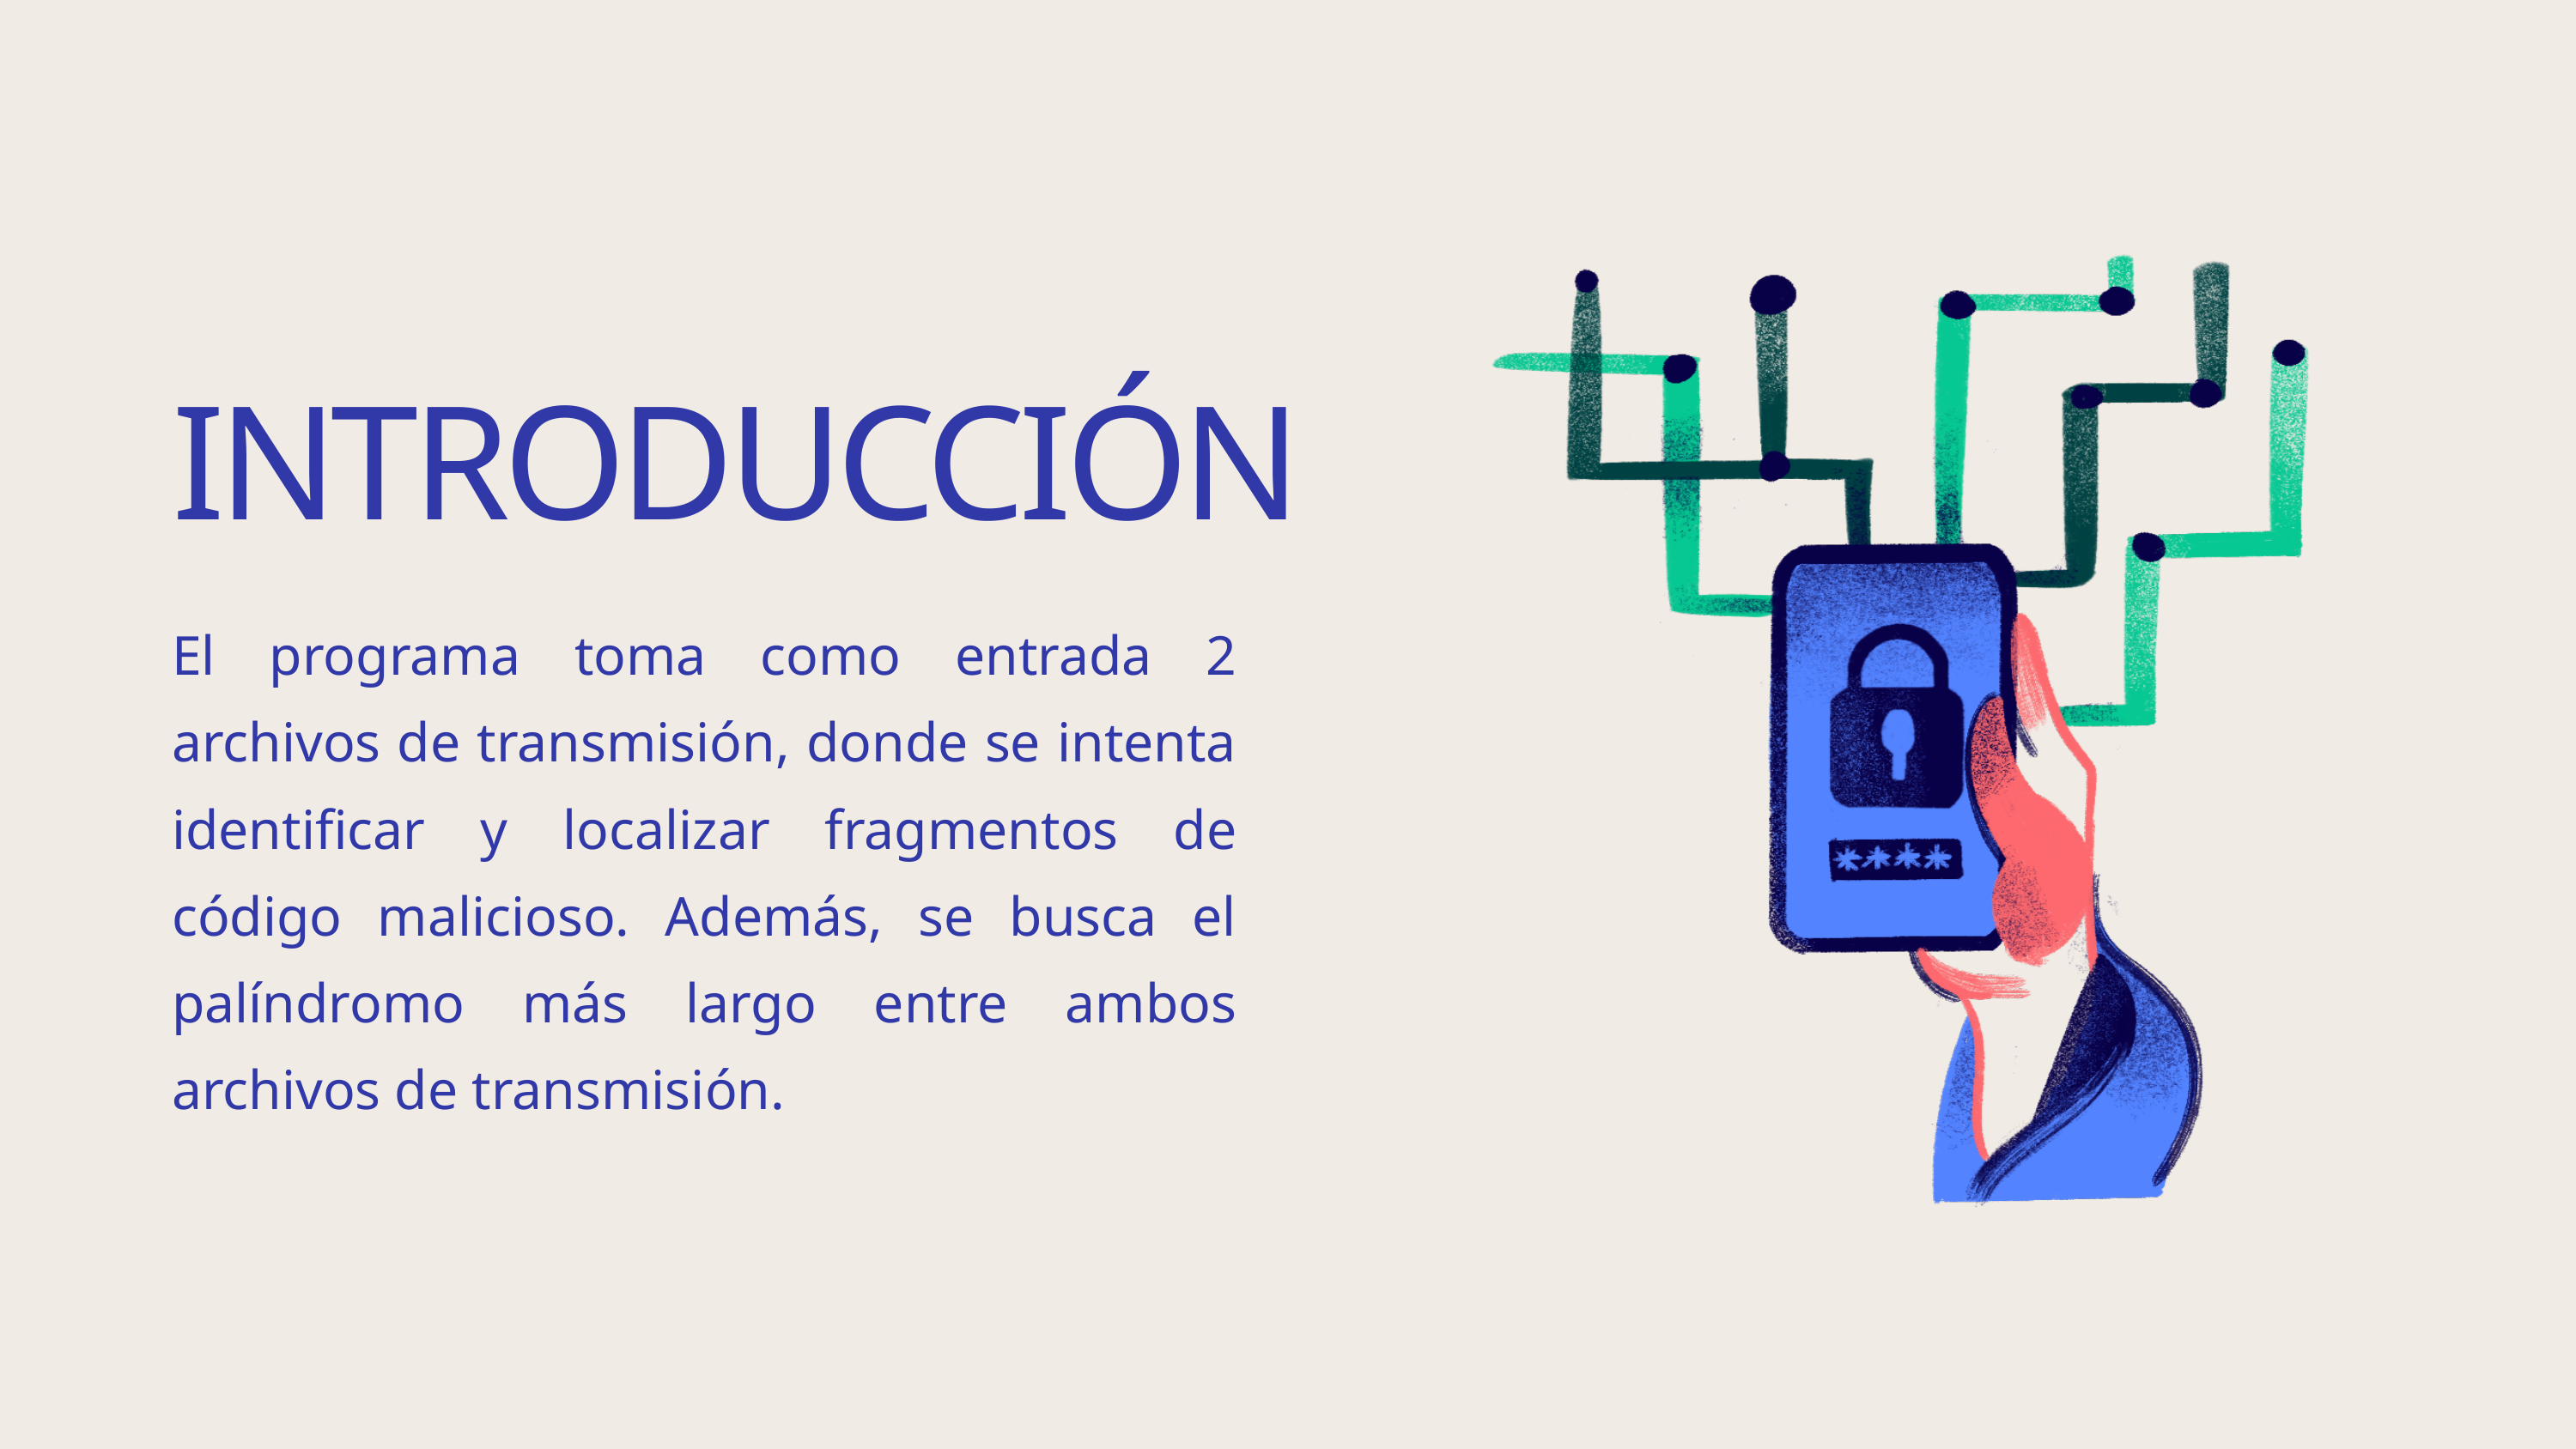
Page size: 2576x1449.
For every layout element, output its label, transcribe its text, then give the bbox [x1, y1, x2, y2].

text_box INTRODUCCIÓN [171, 393, 1353, 551]
text_box [1485, 241, 2318, 1208]
text_box El programa toma como entrada 2 archivos de transmisión, donde se intenta identificar y localizar fragmentos de código malicioso. Además, se busca el palíndromo más largo entre ambos archivos de transmisión. [171, 598, 1238, 1121]
